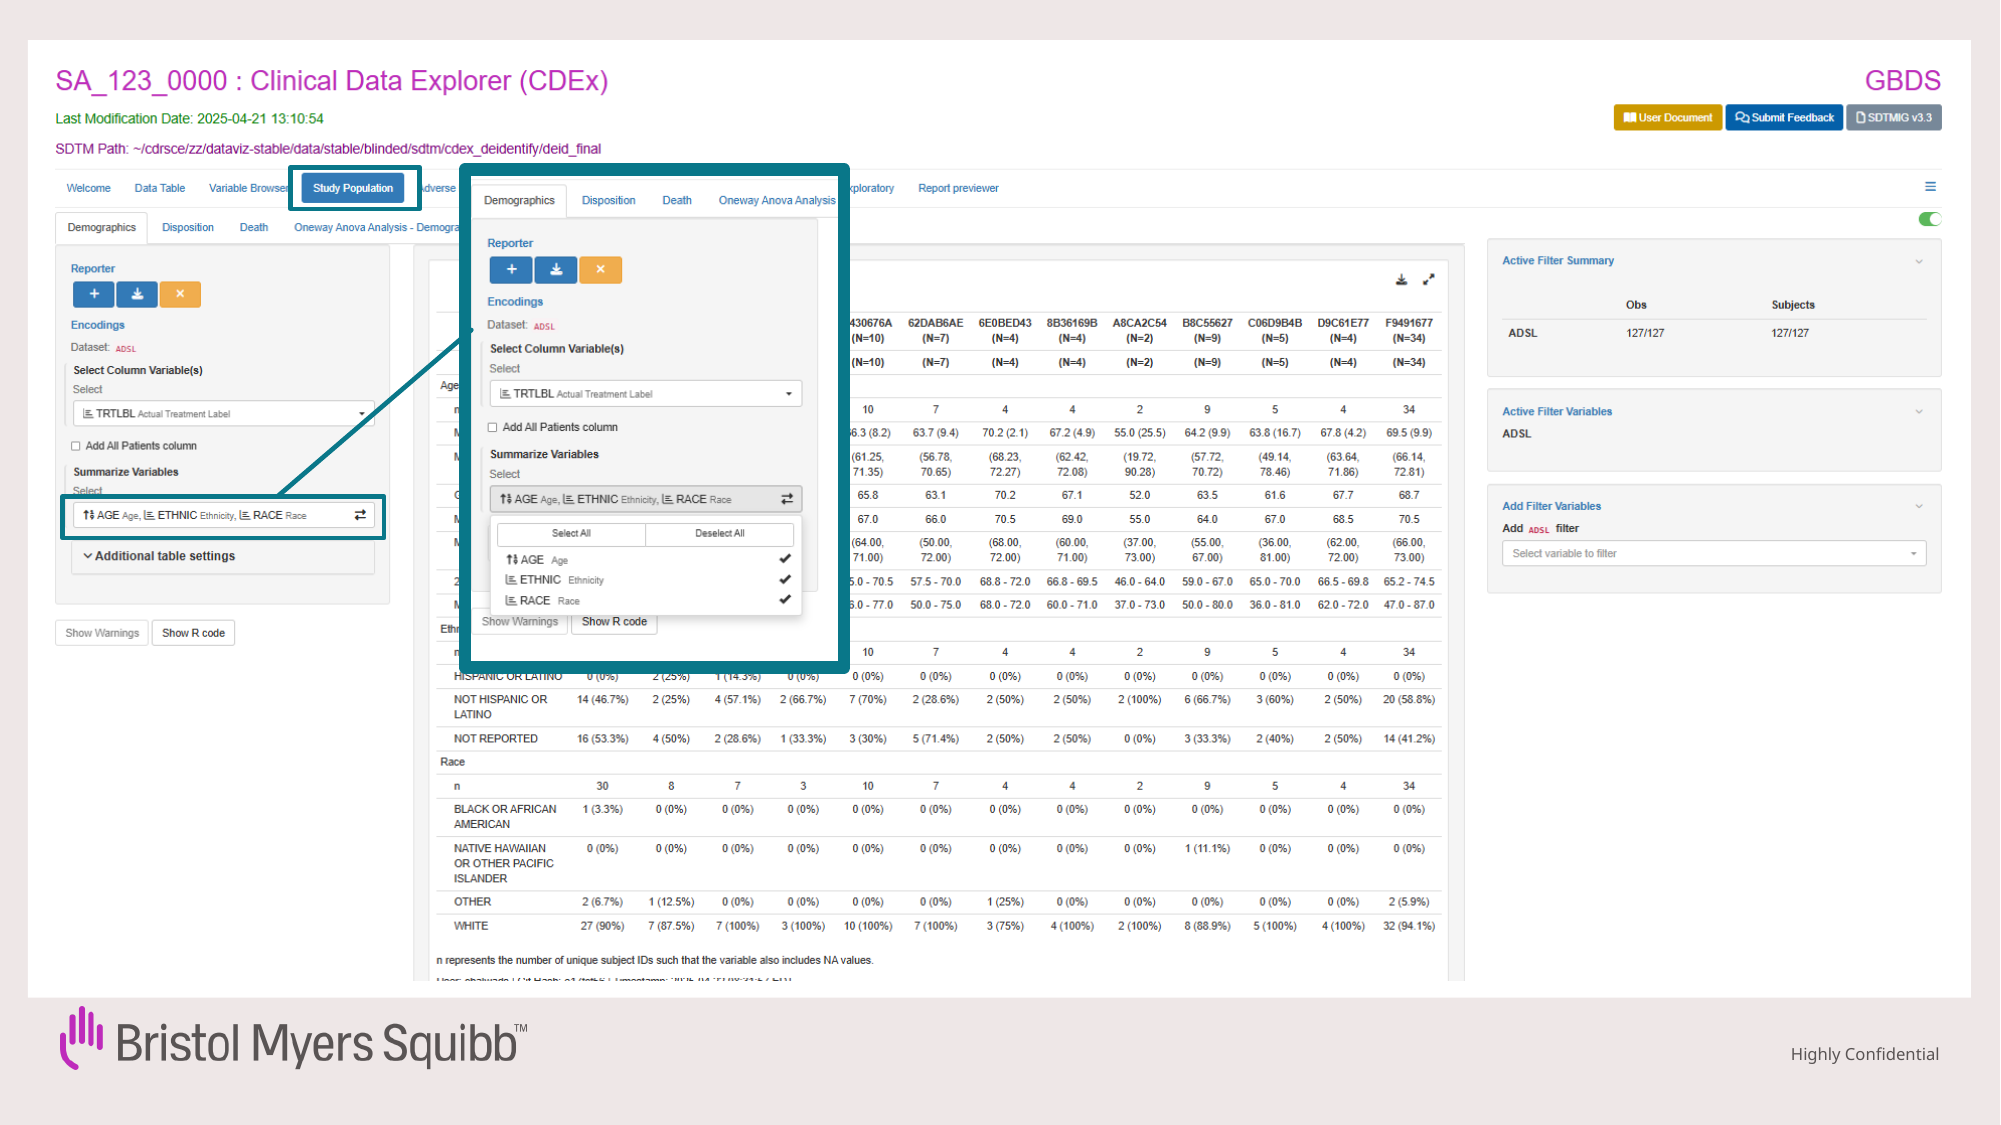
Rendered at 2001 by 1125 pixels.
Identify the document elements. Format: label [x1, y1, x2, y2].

text_box [27, 40, 1971, 998]
picture [49, 56, 1950, 982]
text_box [276, 329, 472, 497]
